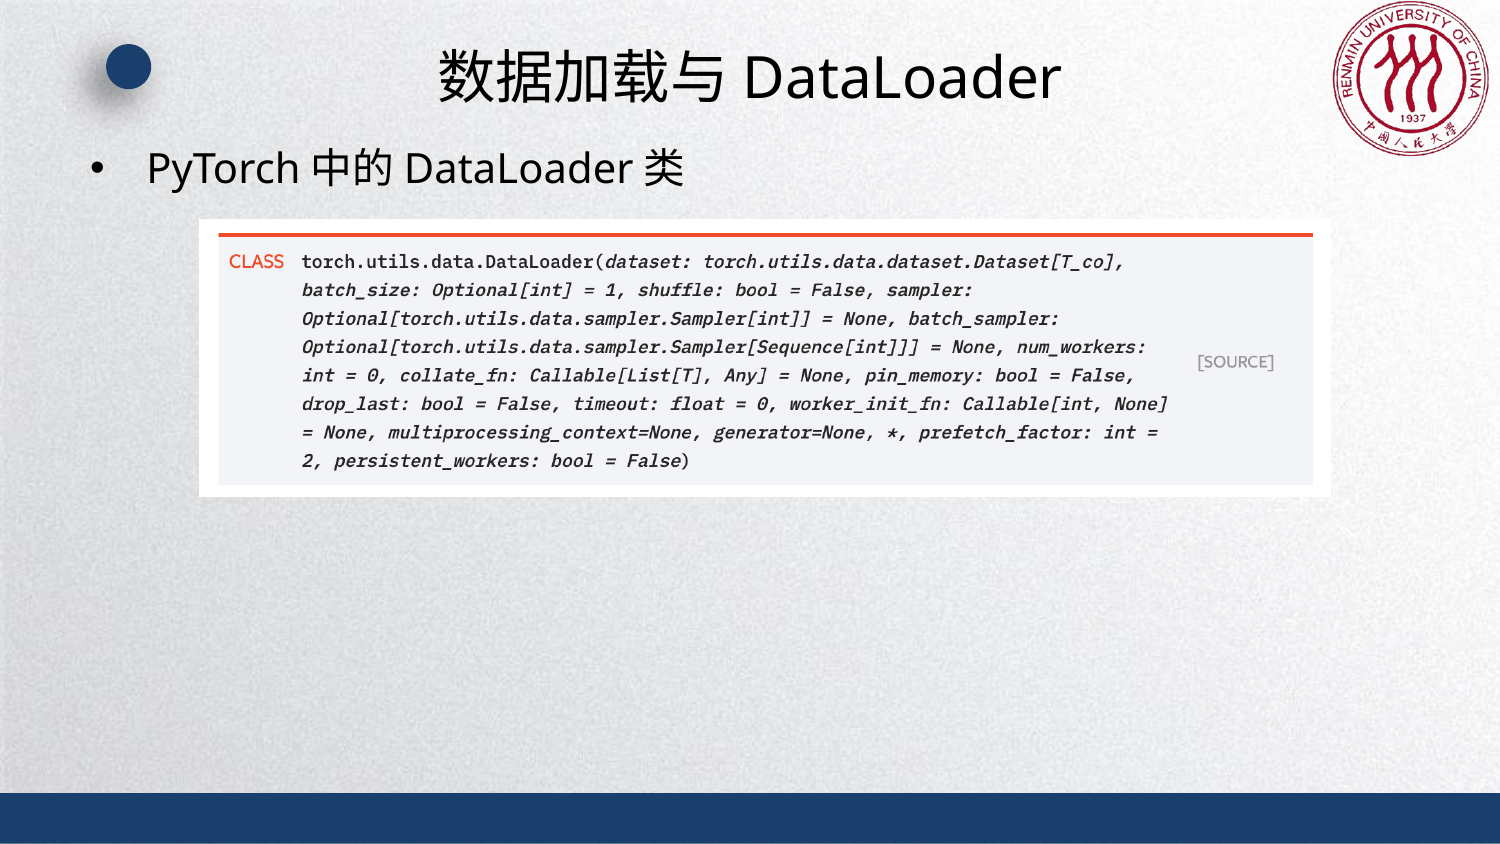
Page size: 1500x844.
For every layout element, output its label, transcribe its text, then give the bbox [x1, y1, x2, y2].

title 数据加载与DataLoader [75, 33, 1425, 116]
list PyTorch中的DataLoader类 [75, 134, 1425, 358]
picture [0, 0, 1500, 793]
